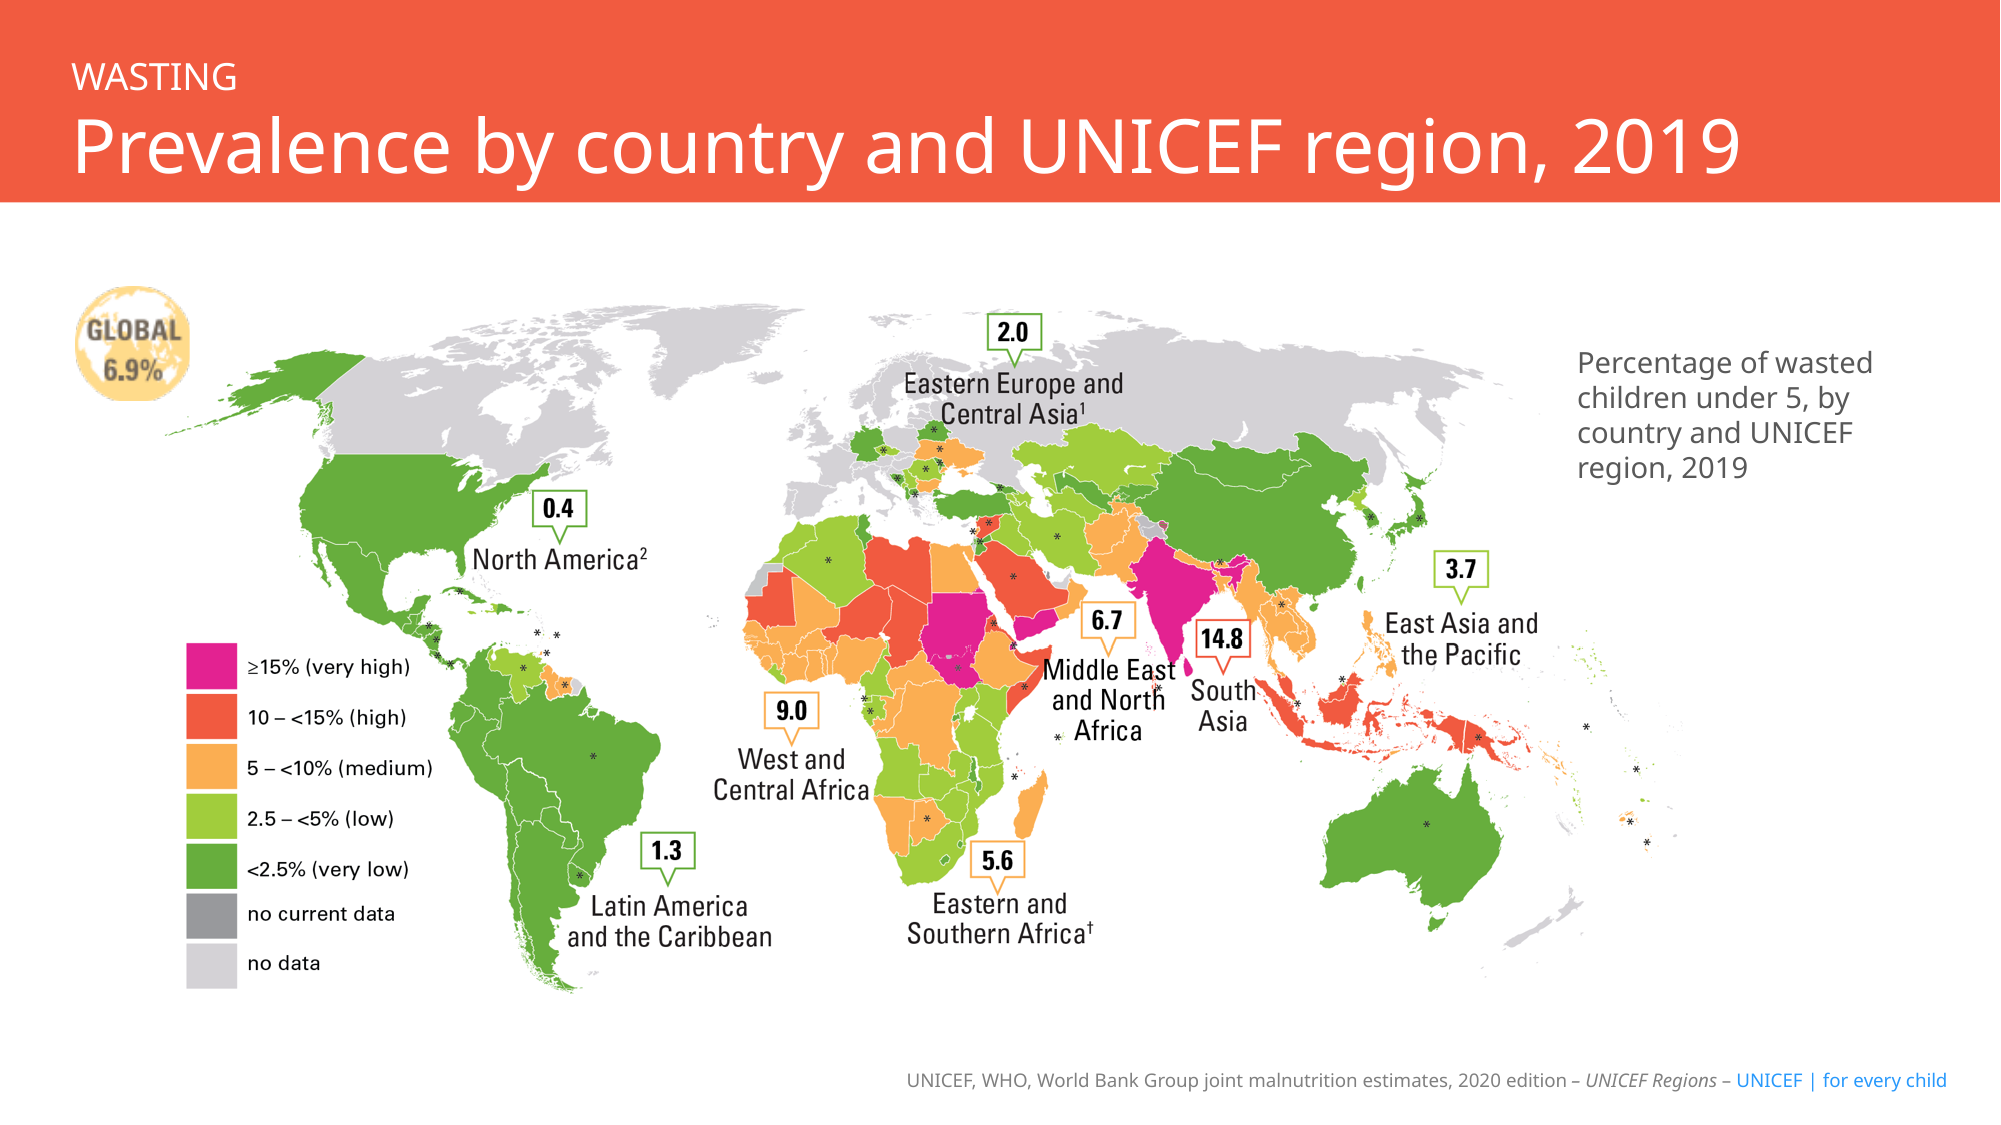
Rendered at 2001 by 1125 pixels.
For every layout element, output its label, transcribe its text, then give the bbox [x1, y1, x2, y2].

text_box [0, 0, 2000, 205]
text_box Percentage of wasted children under 5, by country and UNICEF region, 2019 [1690, 337, 1941, 492]
text_box WASTING Prevalence by country and UNICEF region, 2019 [56, 45, 1850, 196]
picture [74, 285, 1683, 1010]
